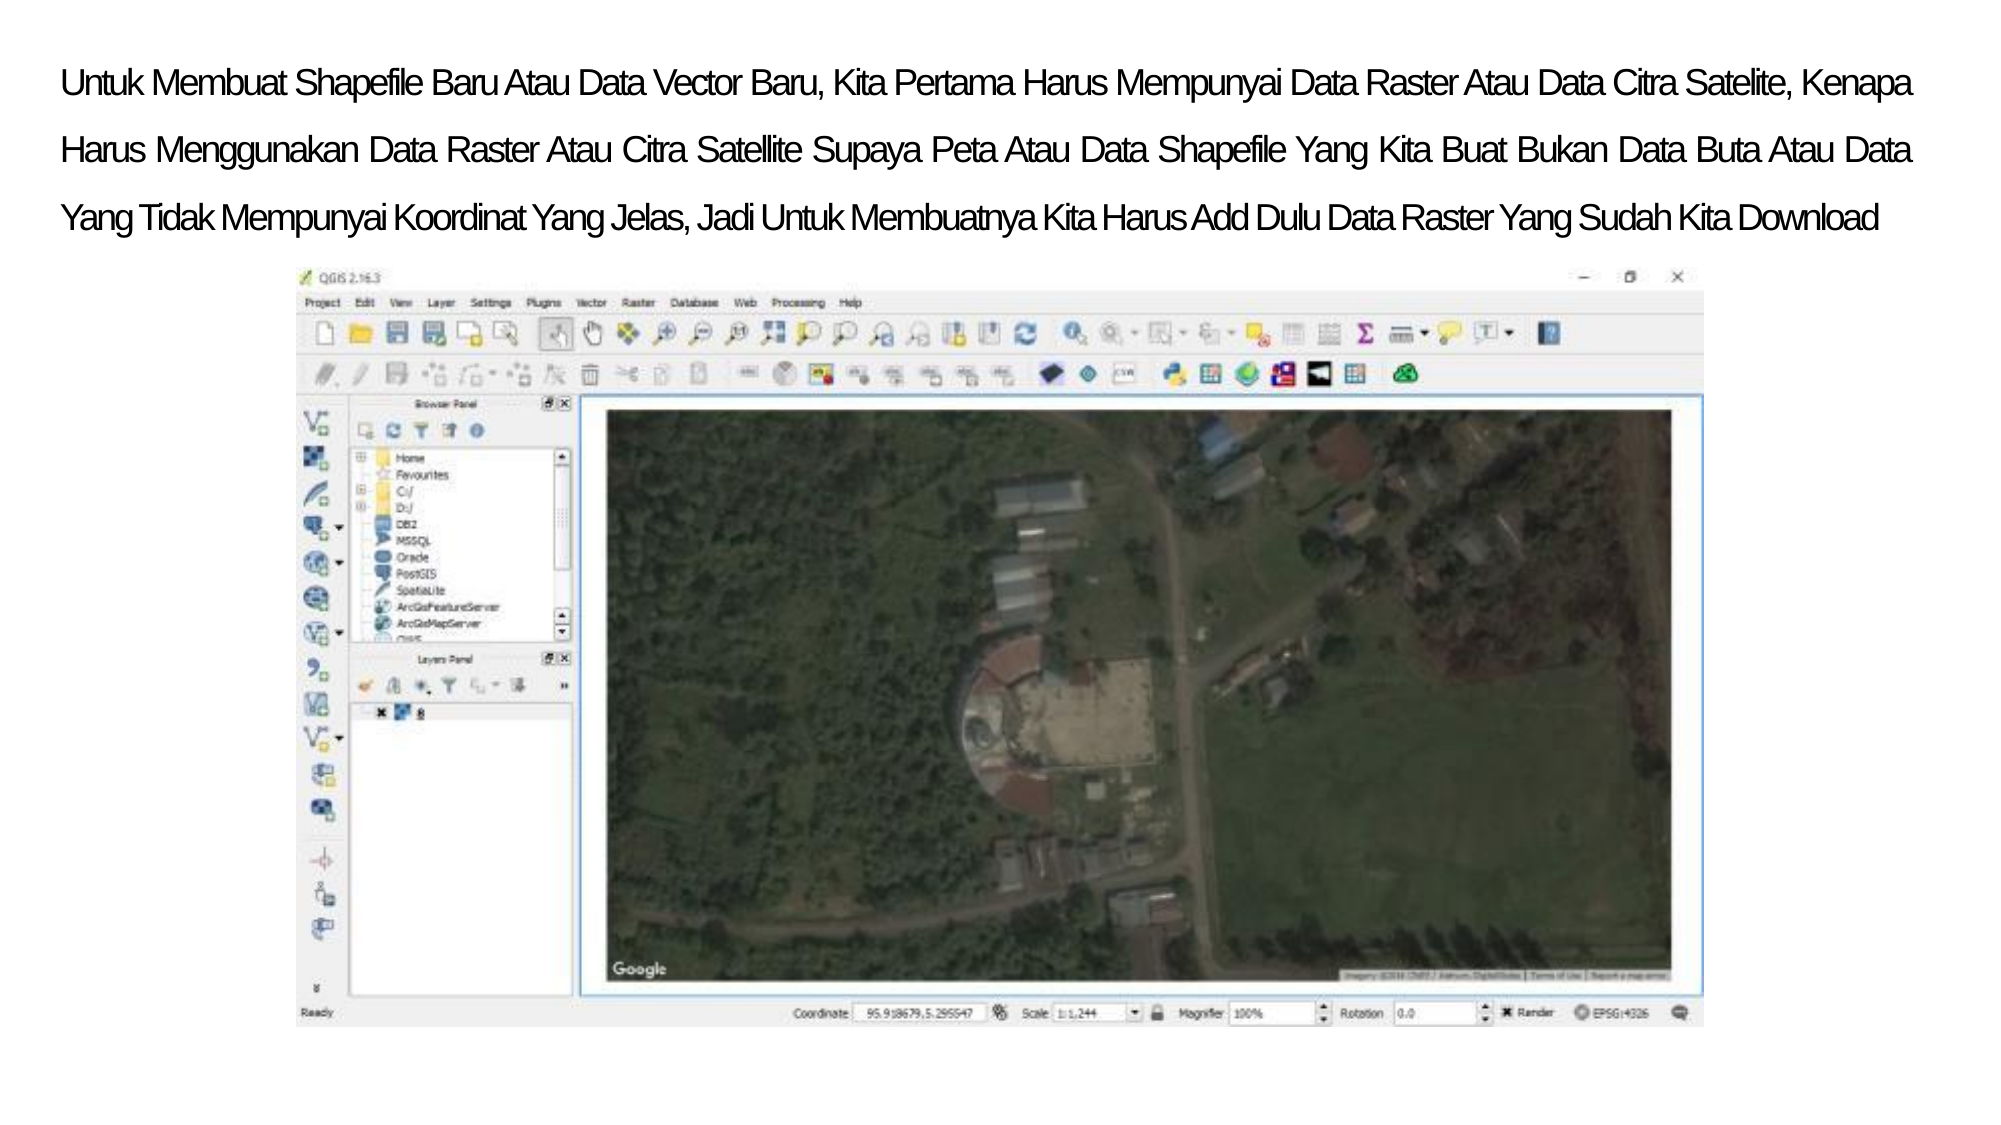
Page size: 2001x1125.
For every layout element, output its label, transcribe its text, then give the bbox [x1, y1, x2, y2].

picture [296, 267, 1704, 1027]
title Untuk Membuat Shapefile Baru Atau Data Vector Baru, Kita Pertama Harus Mempunyai Data Raster Atau Data Citra Satelite, Kenapa Harus Menggunakan Data Raster Atau Citra Satellite Supaya Peta Atau Data Shapefile Yang Kita Buat Bukan Data Buta Atau Data Yang Tidak Mempunyai Koordinat Yang Jelas, Jadi Untuk Membuatnya Kita Harus Add Dulu Data Raster Yang Sudah Kita Download [59, 31, 1912, 242]
